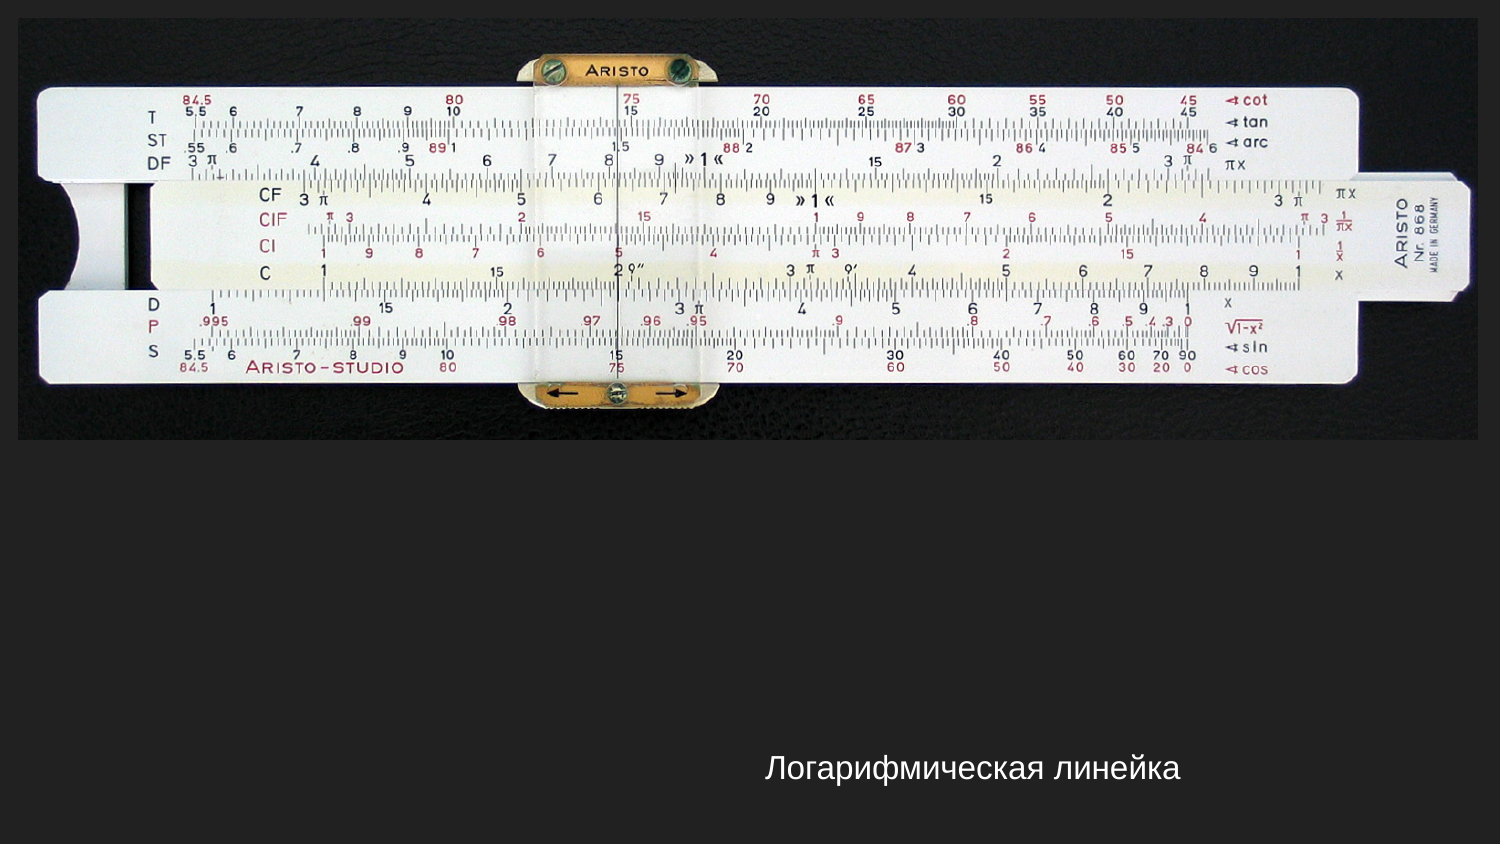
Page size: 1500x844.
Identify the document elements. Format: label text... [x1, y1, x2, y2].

picture [18, 18, 1478, 440]
title Логарифмическая линейка [750, 730, 1449, 824]
